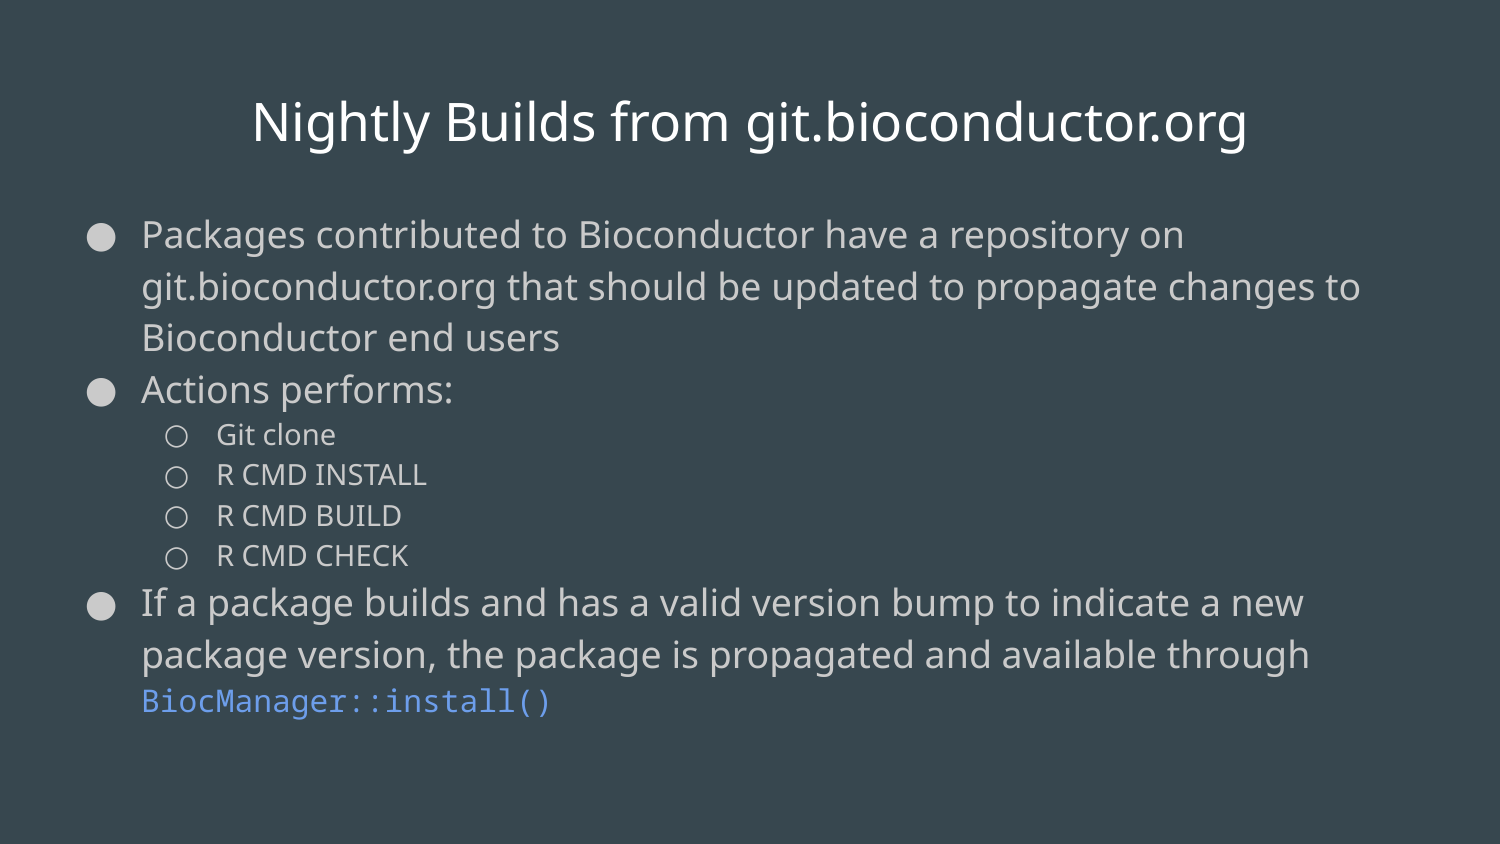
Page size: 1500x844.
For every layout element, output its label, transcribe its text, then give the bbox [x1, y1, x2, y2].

list Packages contributed to Bioconductor have a repository on git.bioconductor.org that should be updated to propagate changes to Bioconductor end users Actions performs: Git clone R CMD INSTALL R CMD BUILD R CMD CHECK If a package builds and has a valid version bump to indicate a new package version, the package is propagated and available through BiocManager::install() [51, 189, 1449, 750]
title Nightly Builds from git.bioconductor.org [51, 72, 1449, 167]
